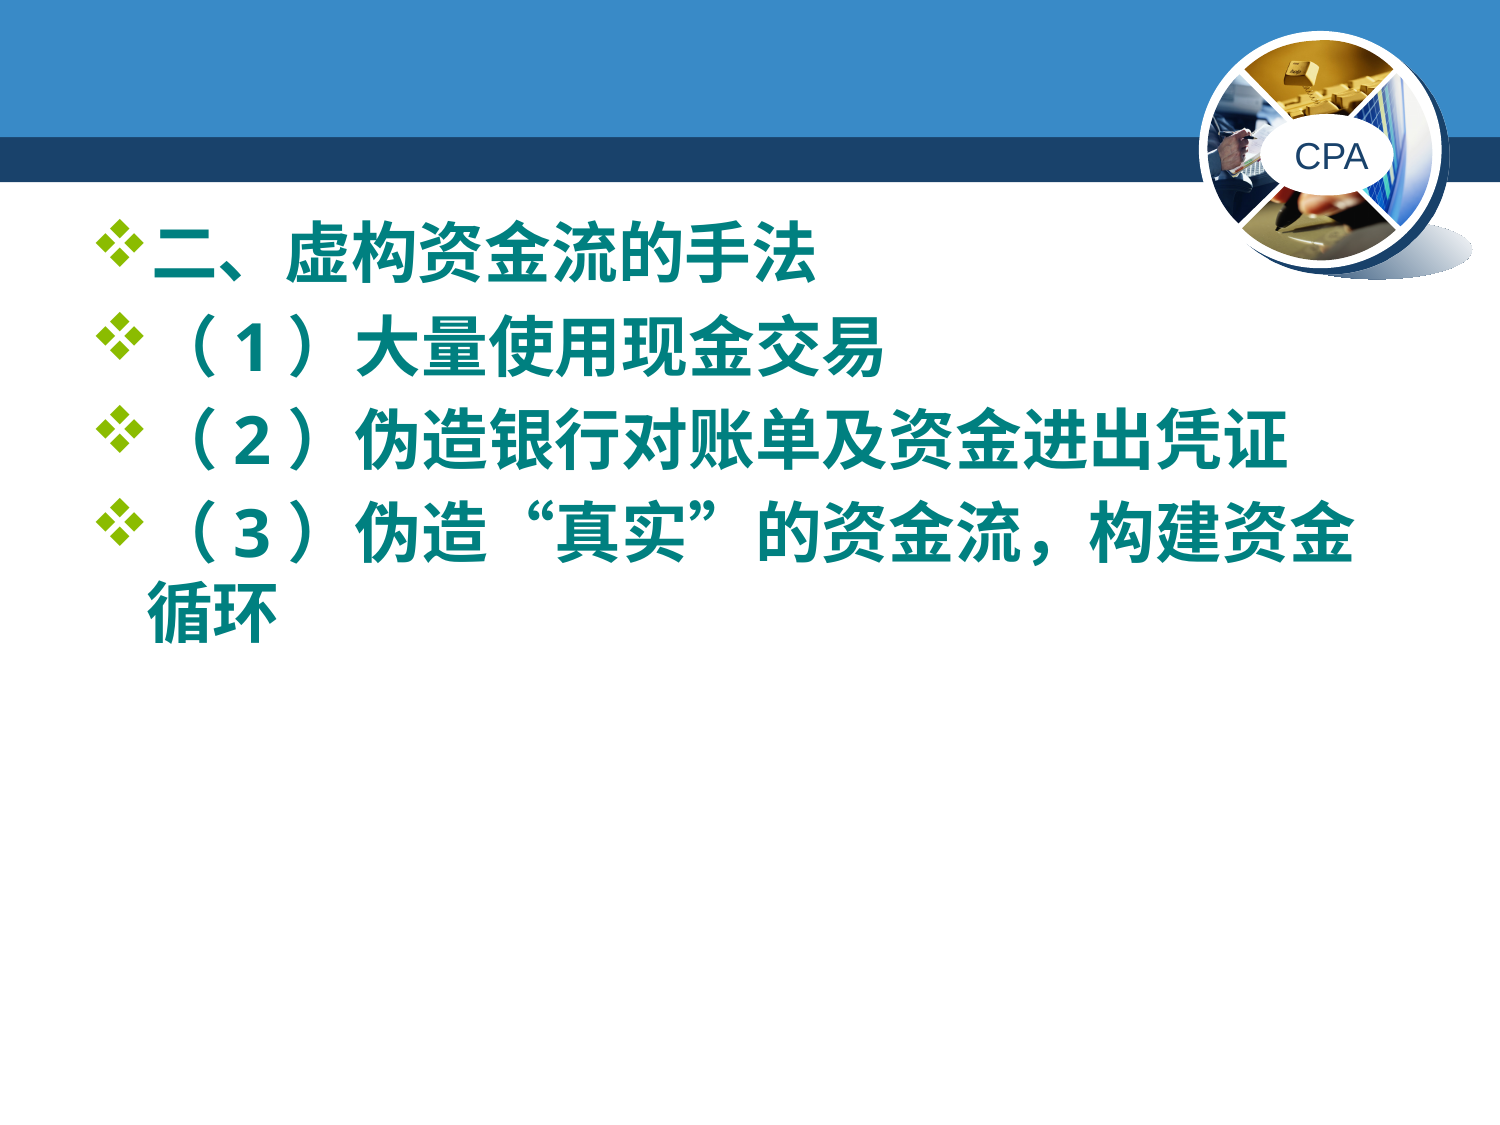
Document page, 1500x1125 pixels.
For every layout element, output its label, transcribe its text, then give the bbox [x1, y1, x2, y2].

picture [1244, 40, 1394, 119]
picture [1207, 74, 1287, 203]
picture [1354, 73, 1433, 203]
list 二、虚构资金流的手法 （1）大量使用现金交易 （2）伪造银行对账单及资金进出凭证 （3）伪造“真实”的资金流，构建资金循环 [75, 203, 1425, 1065]
picture [1267, 186, 1369, 203]
